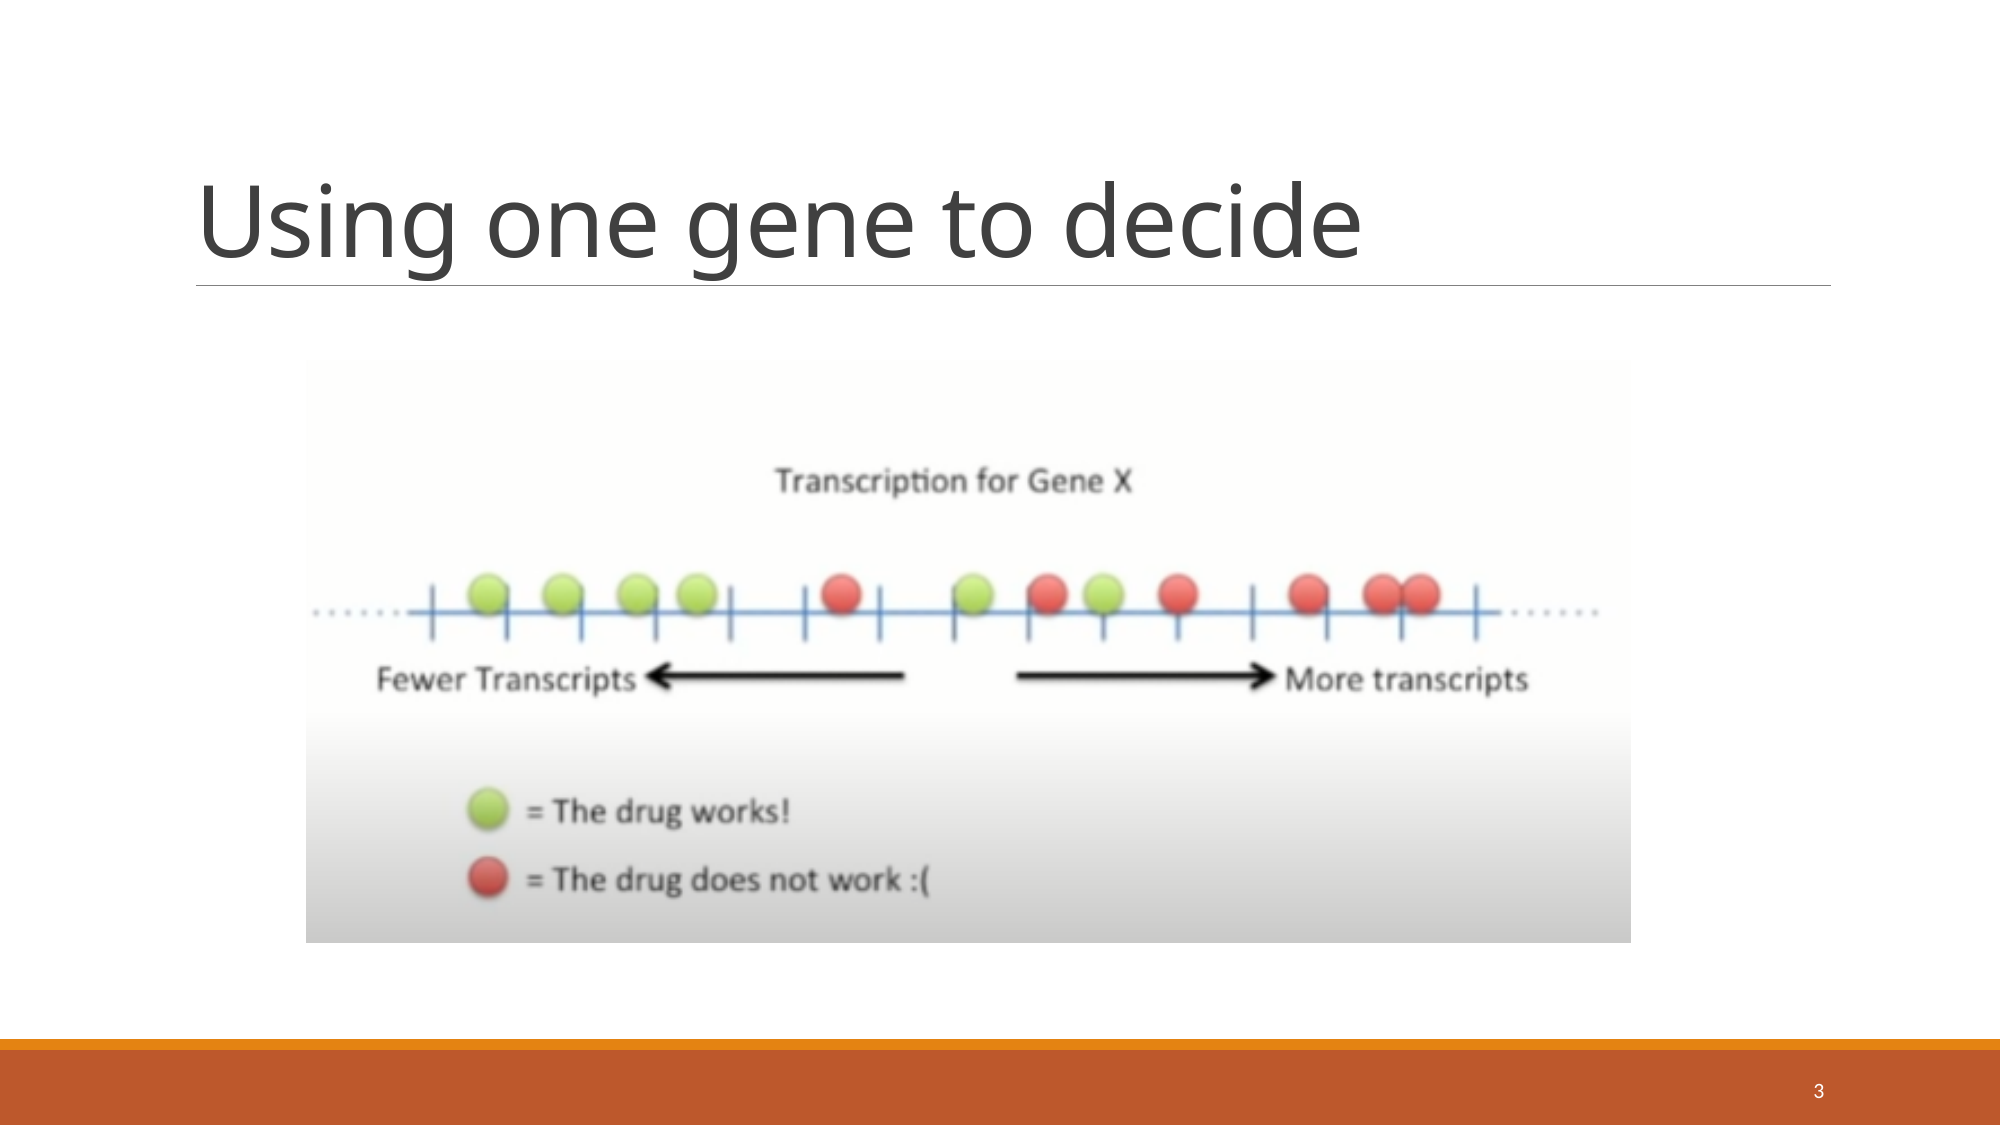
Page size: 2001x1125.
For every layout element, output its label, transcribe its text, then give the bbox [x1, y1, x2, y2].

slide_number 3 [1624, 1059, 1840, 1120]
picture [305, 360, 1632, 944]
title Using one gene to decide [180, 47, 1830, 285]
